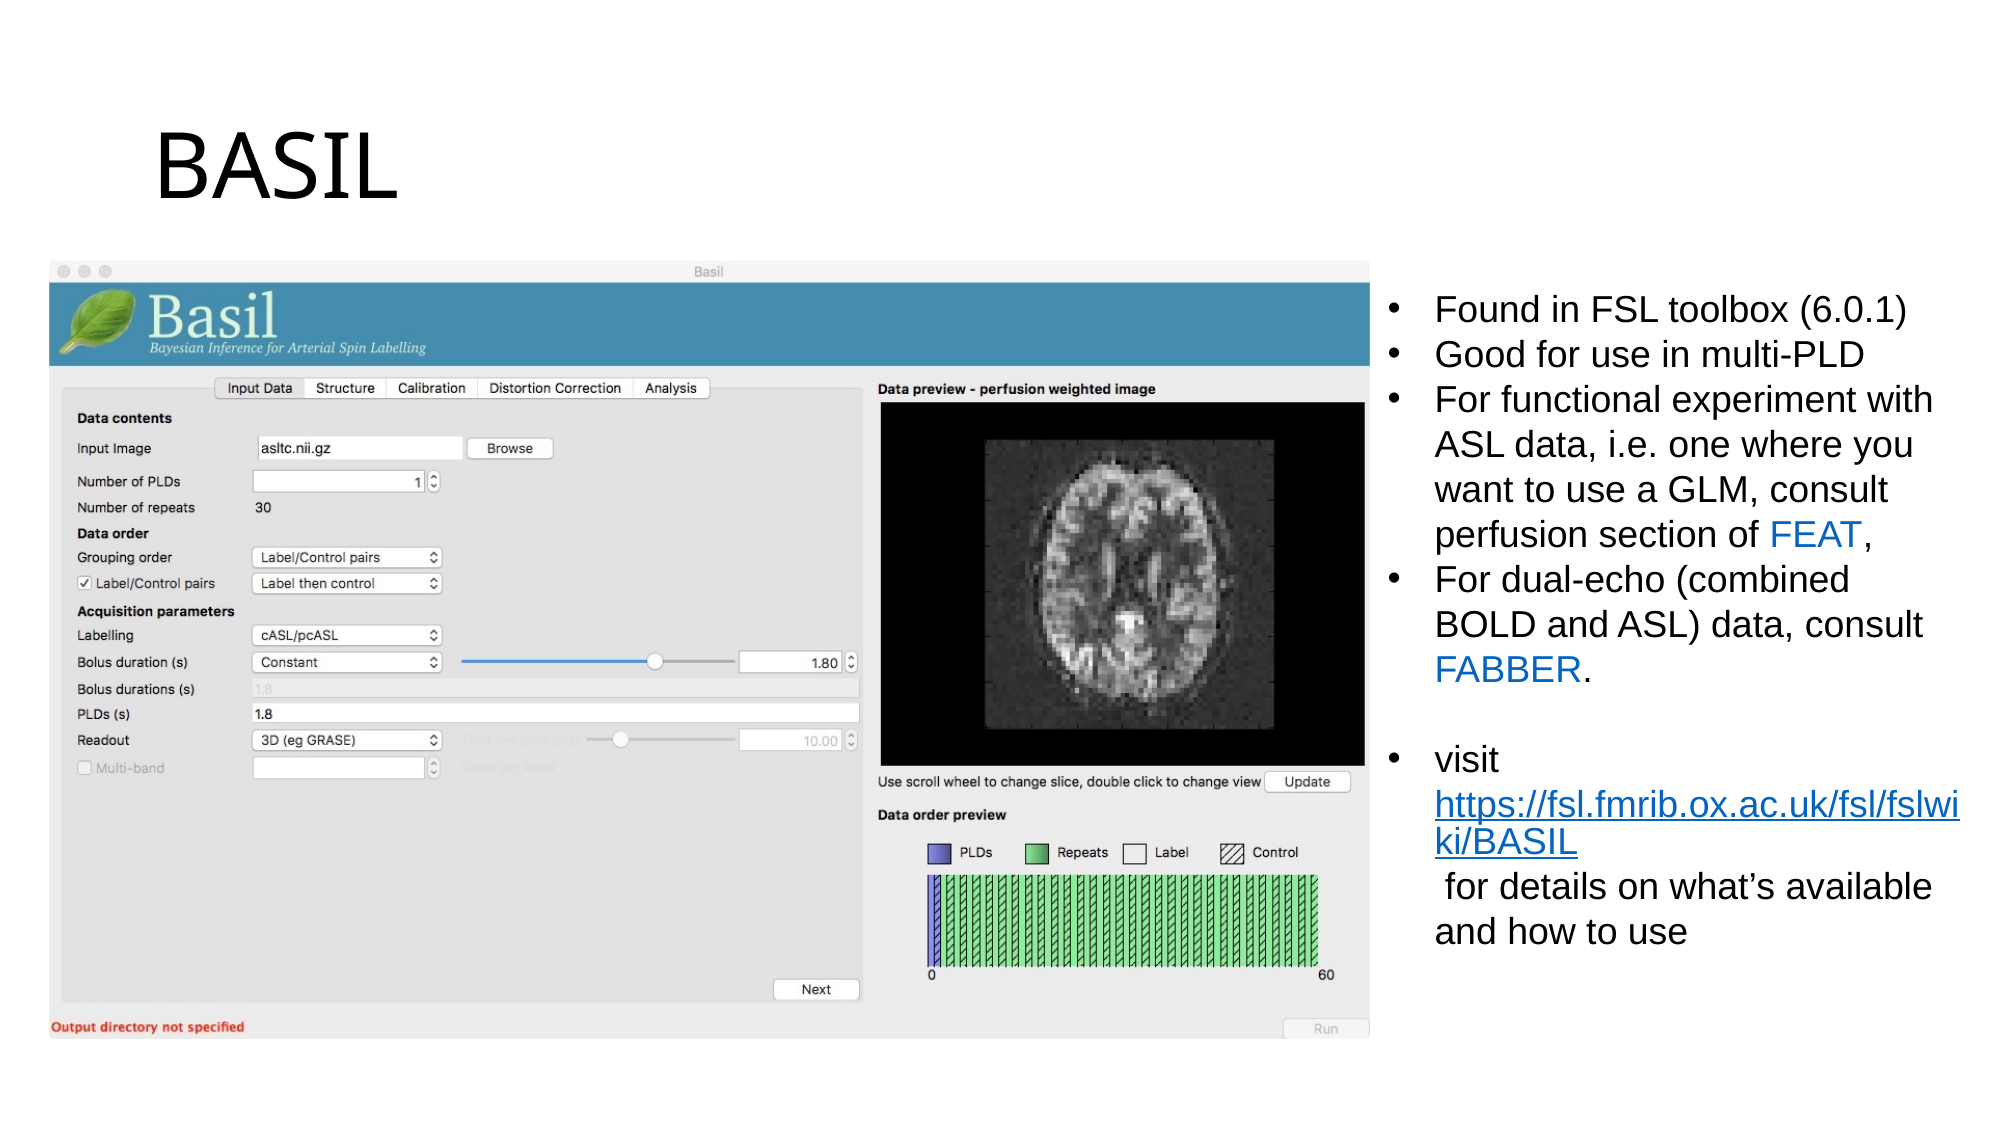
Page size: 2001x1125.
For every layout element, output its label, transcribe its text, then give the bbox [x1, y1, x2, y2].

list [44, 260, 1374, 1043]
text_box Found in FSL toolbox (6.0.1) Good for use in multi-PLD For functional experiment with ASL data, i.e. one where you want to use a GLM, consult perfusion section of FEAT, For dual-echo (combined BOLD and ASL) data, consult FABBER. visit https://fsl.fmrib.ox.ac.uk/fsl/fslwiki/BASIL for details on what’s available and how to use [1374, 277, 1978, 922]
title BASIL [137, 59, 1863, 277]
